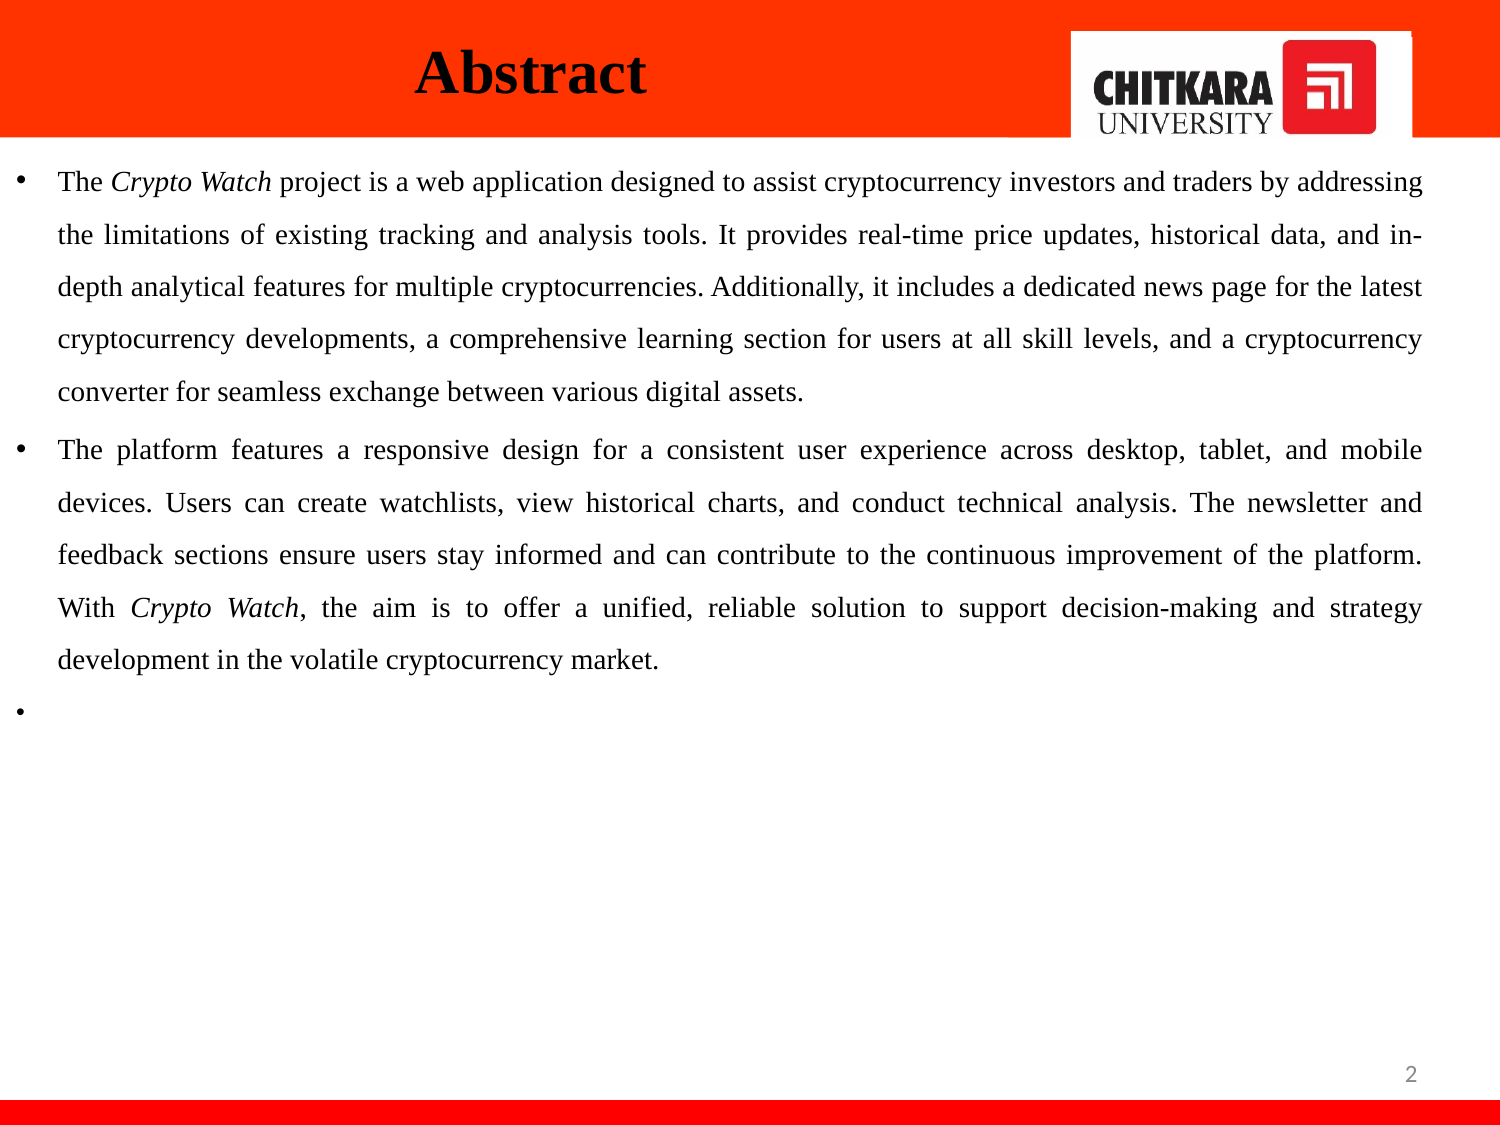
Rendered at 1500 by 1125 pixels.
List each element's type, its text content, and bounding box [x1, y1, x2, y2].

title Abstract [0, 0, 1063, 137]
list The Crypto Watch project is a web application designed to assist cryptocurrency investors and traders by addressing the limitations of existing tracking and analysis tools. It provides real-time price updates, historical data, and in-depth analytical features for multiple cryptocurrencies. Additionally, it includes a dedicated news page for the latest cryptocurrency developments, a comprehensive learning section for users at all skill levels, and a cryptocurrency converter for seamless exchange between various digital assets. The platform features a responsive design for a consistent user experience across desktop, tablet, and mobile devices. Users can create watchlists, view historical charts, and conduct technical analysis. The newsletter and feedback sections ensure users stay informed and can contribute to the continuous improvement of the platform. With Crypto Watch, the aim is to offer a unified, reliable solution to support decision-making and strategy development in the volatile cryptocurrency market. [0, 137, 1440, 1100]
text_box 2 [1395, 1050, 1425, 1095]
picture [1074, 37, 1391, 137]
